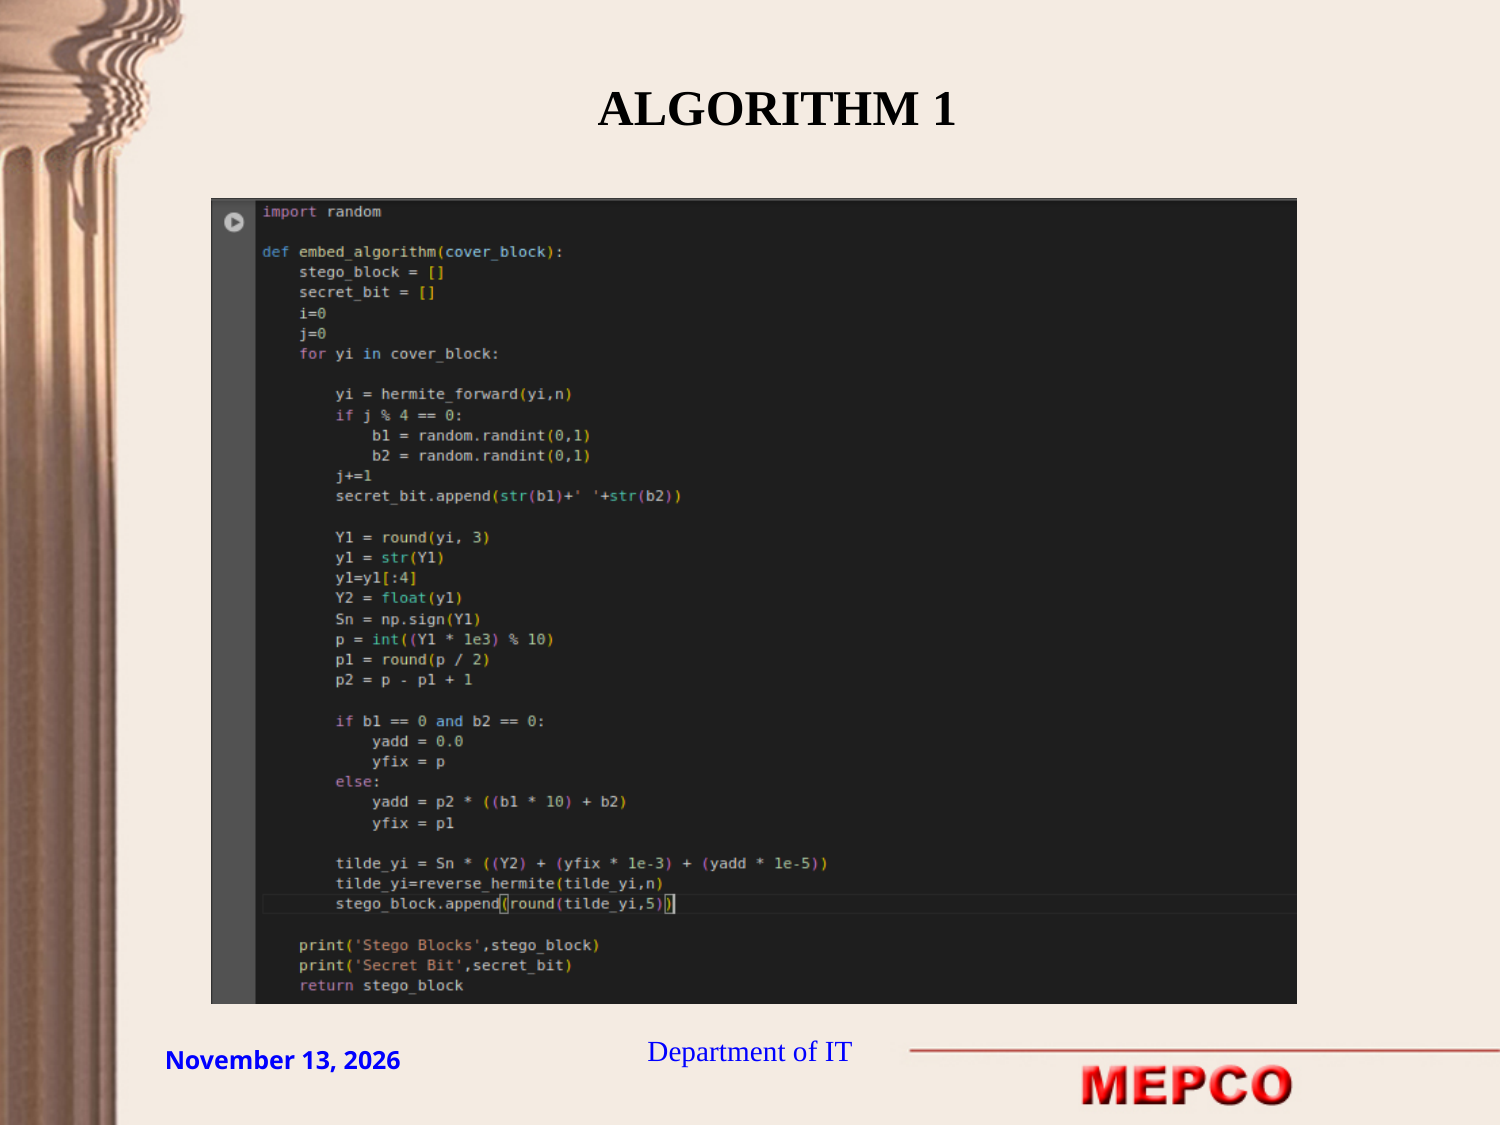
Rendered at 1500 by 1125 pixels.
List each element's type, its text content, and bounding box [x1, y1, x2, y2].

title ALGORITHM 1 [140, 11, 1416, 199]
picture [0, 0, 1500, 1125]
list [210, 198, 1297, 1005]
footer Department of IT [512, 1024, 988, 1101]
